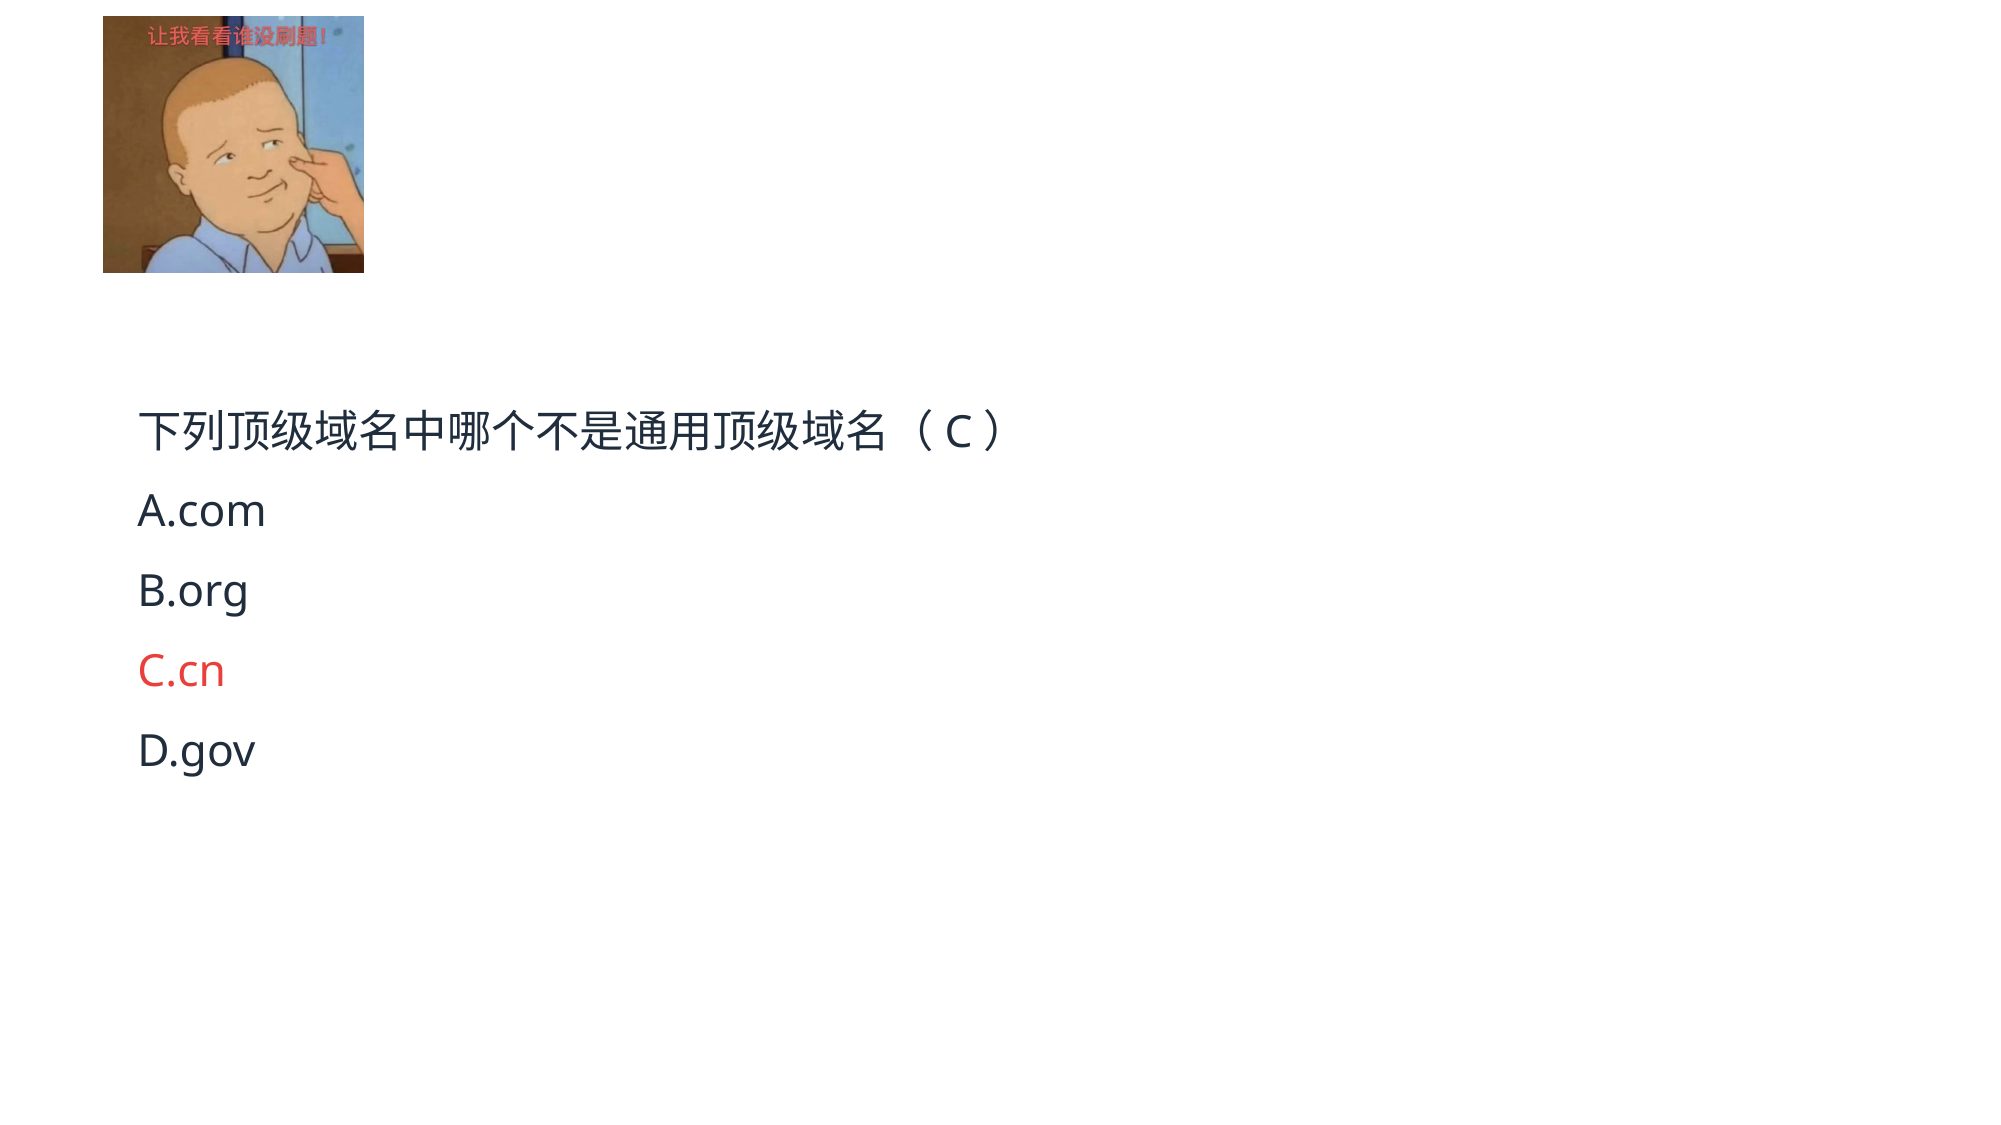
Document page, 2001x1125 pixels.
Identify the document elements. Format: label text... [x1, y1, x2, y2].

text_box 下列顶级域名中哪个不是通用顶级域名（C） A.com B.org C.cn D.gov [122, 315, 1193, 783]
picture [102, 15, 364, 273]
